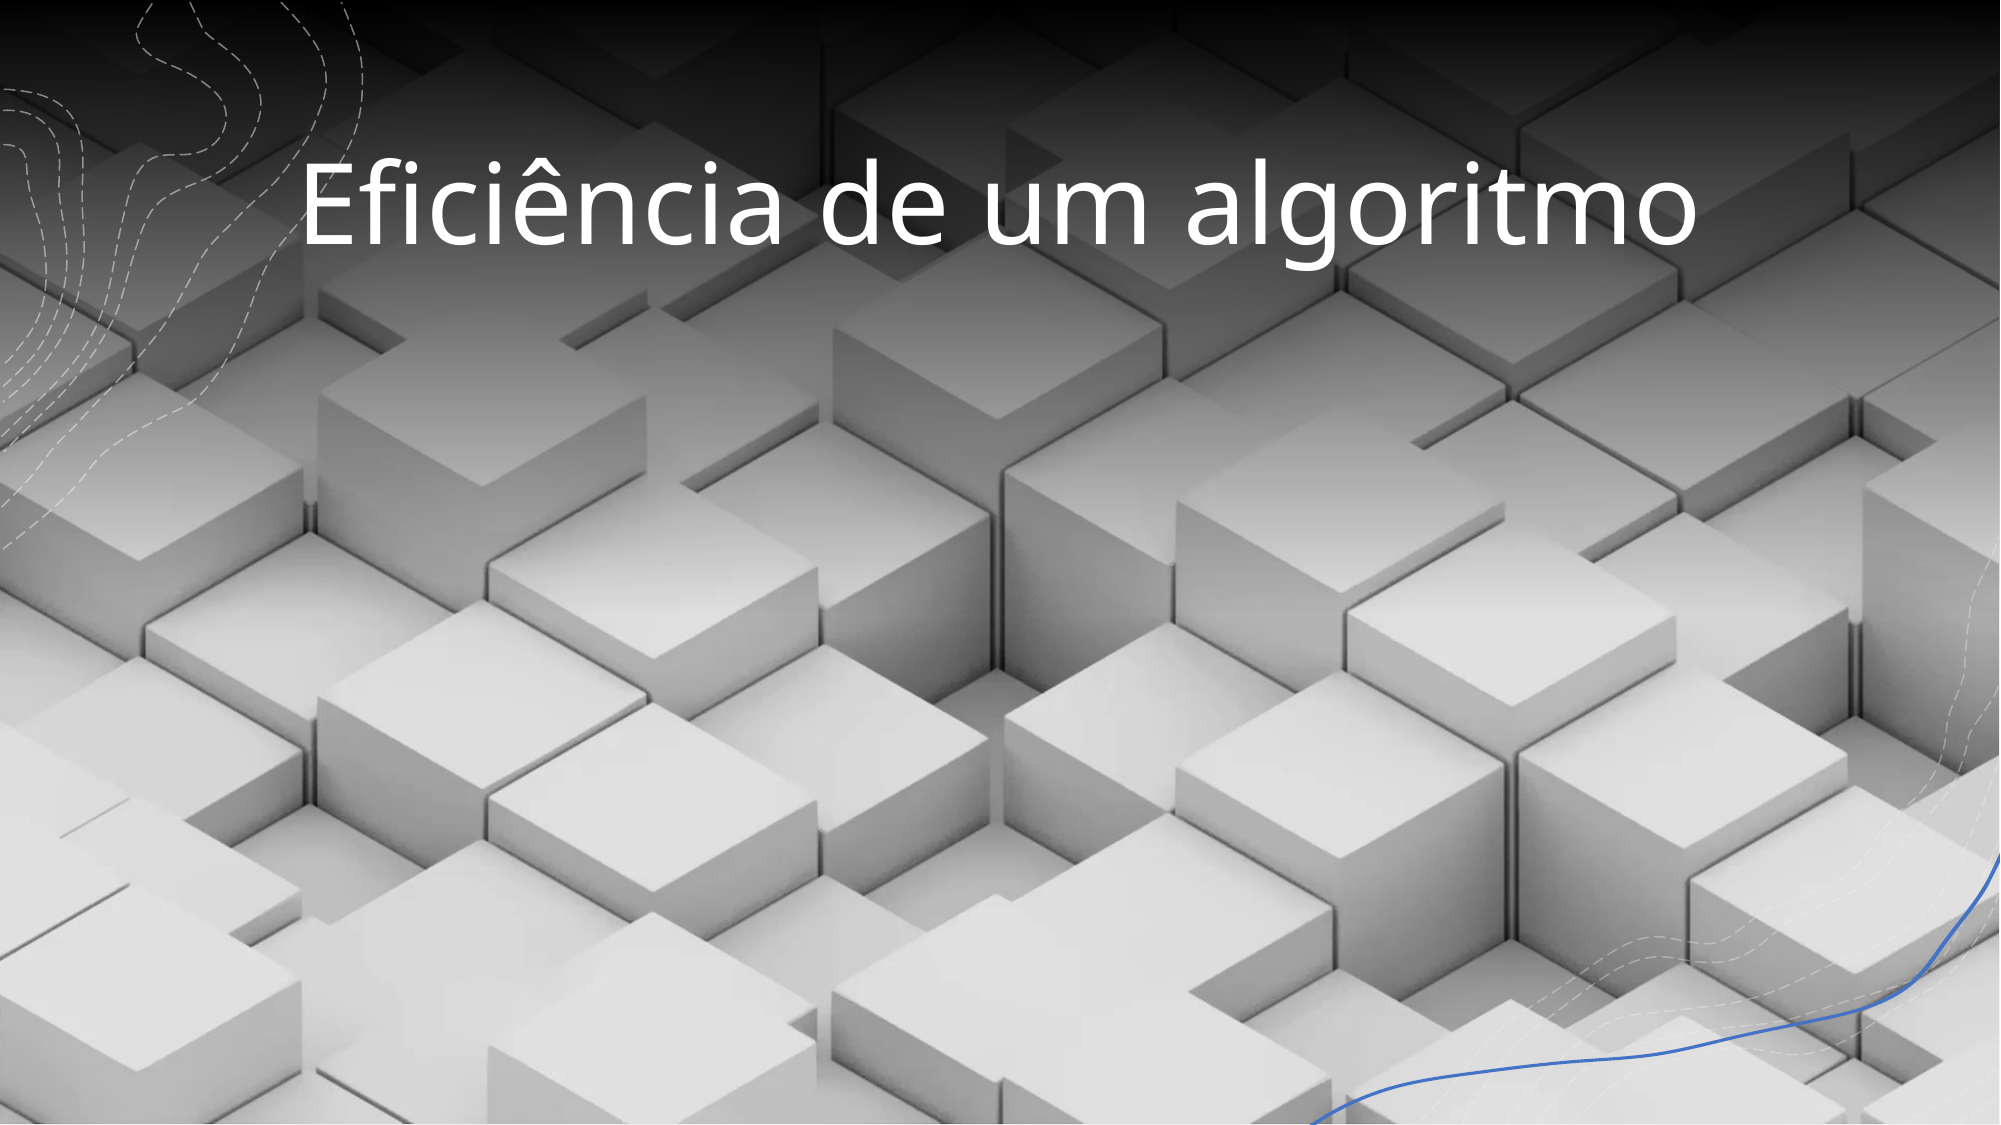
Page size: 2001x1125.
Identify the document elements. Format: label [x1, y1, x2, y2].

text_box [1, 2, 363, 549]
text_box [1309, 537, 2000, 1125]
text_box [0, 0, 2000, 1125]
